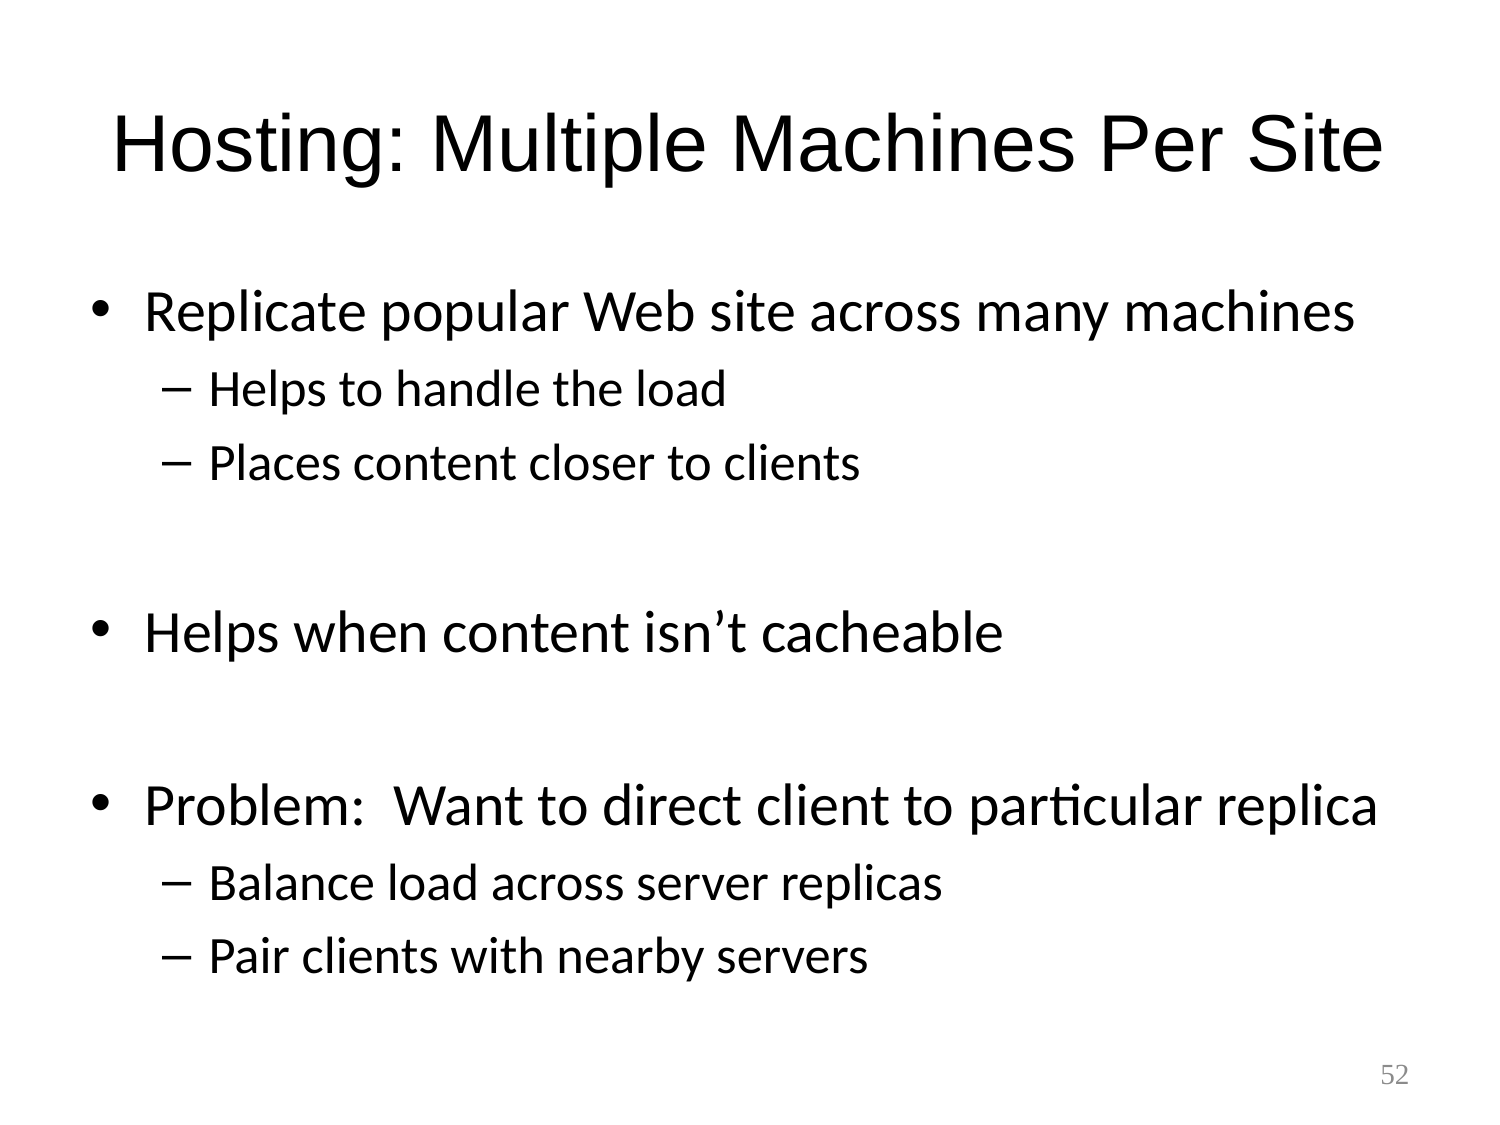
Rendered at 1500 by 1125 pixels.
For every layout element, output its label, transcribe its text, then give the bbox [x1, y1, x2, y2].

slide_number 52 [1074, 1042, 1425, 1103]
title Hosting: Multiple Machines Per Site [75, 45, 1425, 233]
list Replicate popular Web site across many machines Helps to handle the load Places content closer to clients Helps when content isn’t cacheable Problem: Want to direct client to particular replica Balance load across server replicas Pair clients with nearby servers [75, 264, 1484, 1007]
